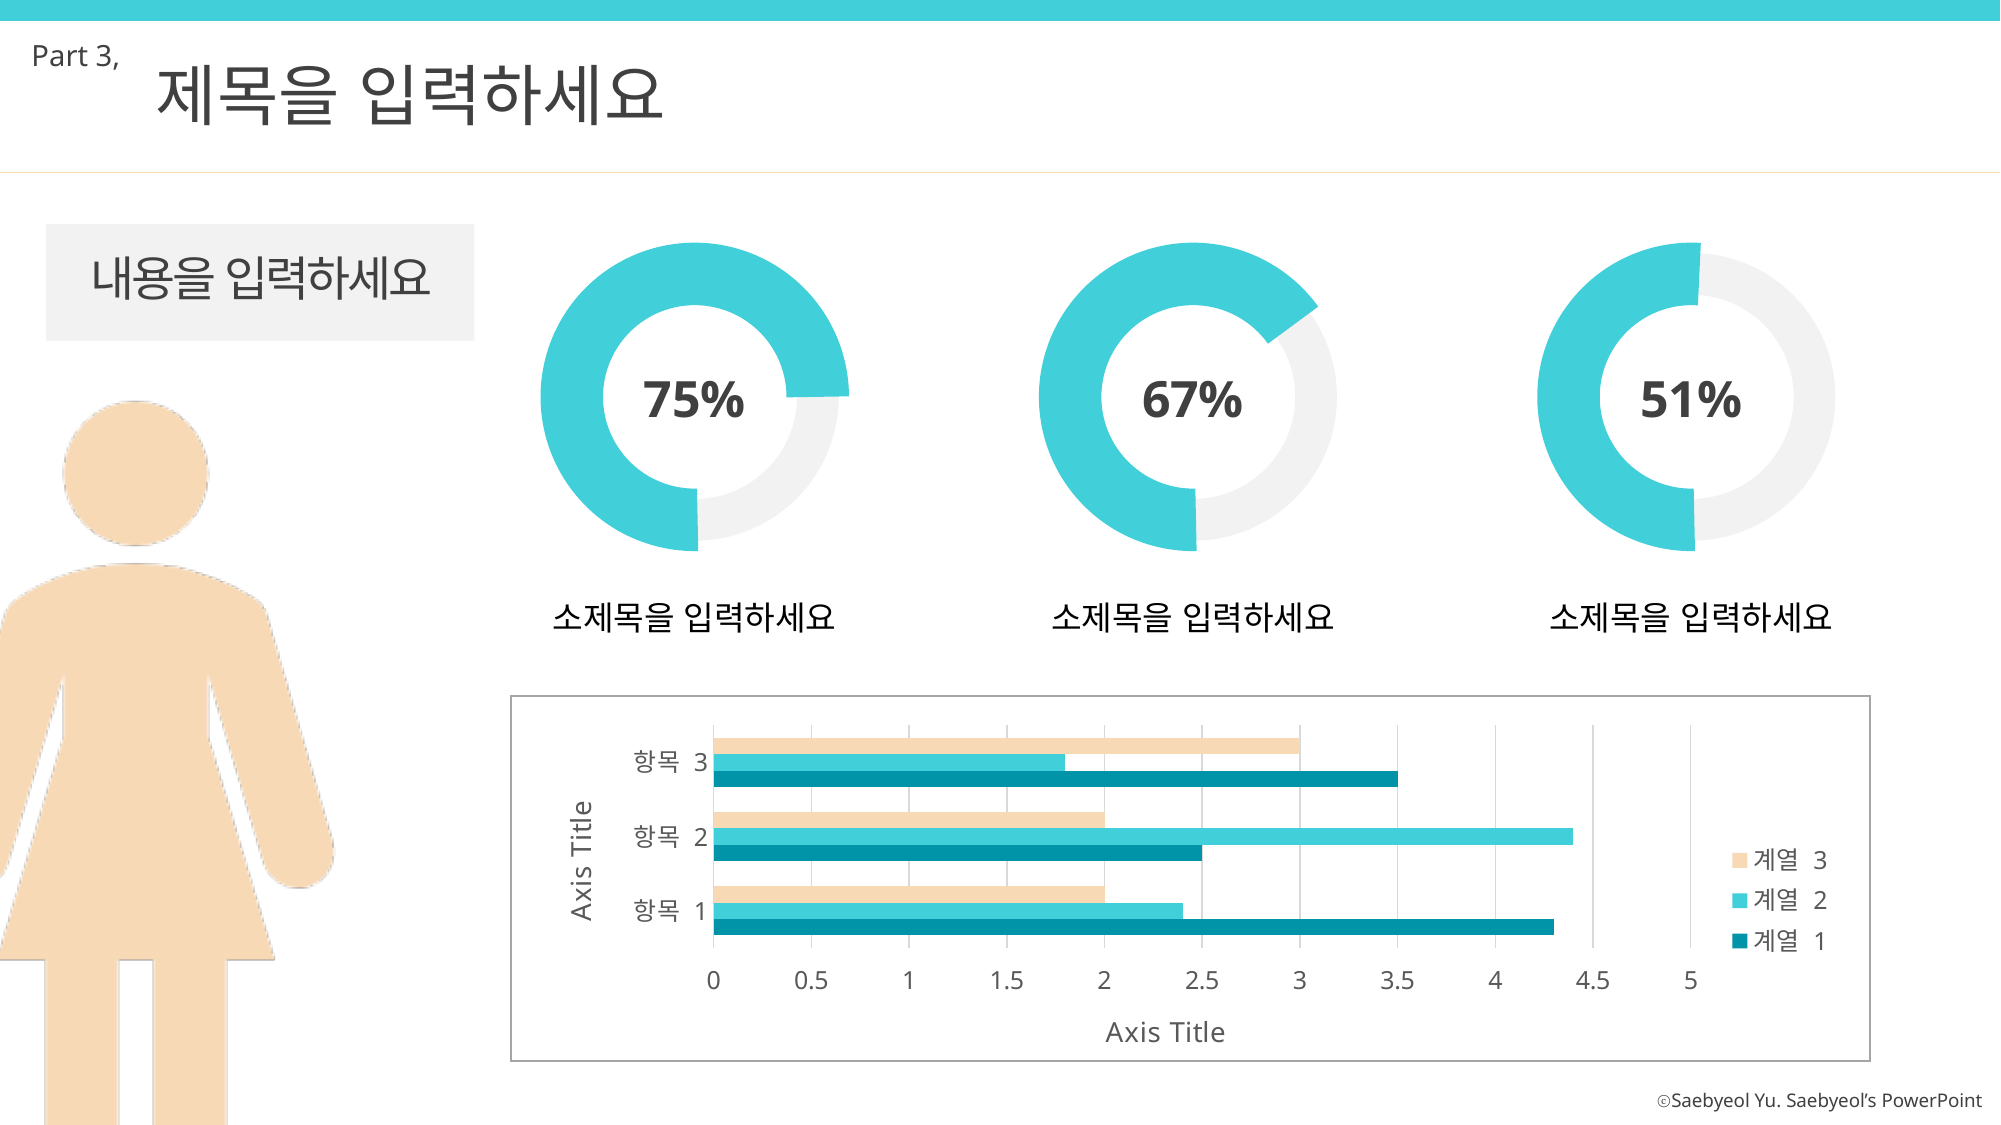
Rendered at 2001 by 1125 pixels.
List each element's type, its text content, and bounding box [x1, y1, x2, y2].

text_box 제목을 입력하세요 [140, 46, 682, 142]
picture [0, 360, 388, 1125]
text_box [45, 223, 475, 341]
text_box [538, 273, 1849, 645]
text_box [0, 0, 2000, 22]
text_box Part 3, [16, 29, 300, 80]
chart [526, 718, 1849, 1084]
text_box [510, 695, 1871, 1062]
